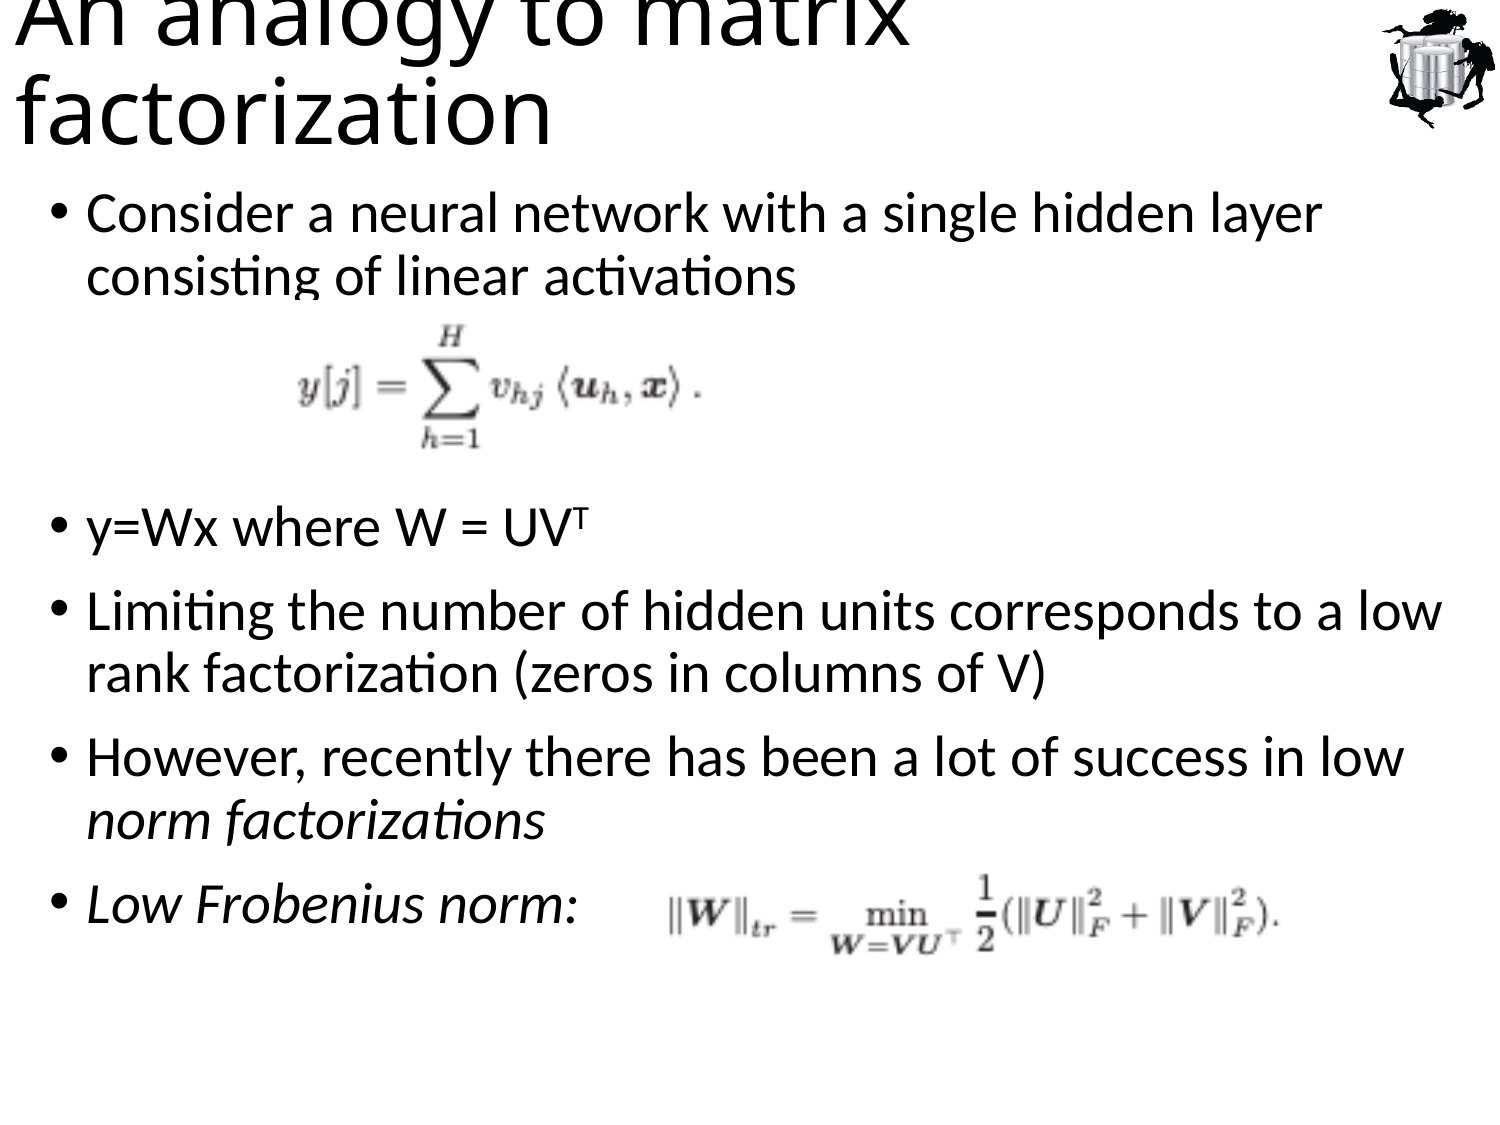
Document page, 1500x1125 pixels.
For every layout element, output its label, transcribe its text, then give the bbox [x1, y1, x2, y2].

picture [1377, 5, 1498, 131]
list Consider a neural network with a single hidden layer consisting of linear activations y=Wx where W = UVT Limiting the number of hidden units corresponds to a low rank factorization (zeros in columns of V) However, recently there has been a lot of success in low norm factorizations Low Frobenius norm: [34, 174, 1482, 1073]
title An analogy to matrix factorization [0, 0, 1377, 131]
picture [614, 858, 1332, 975]
picture [204, 300, 756, 481]
